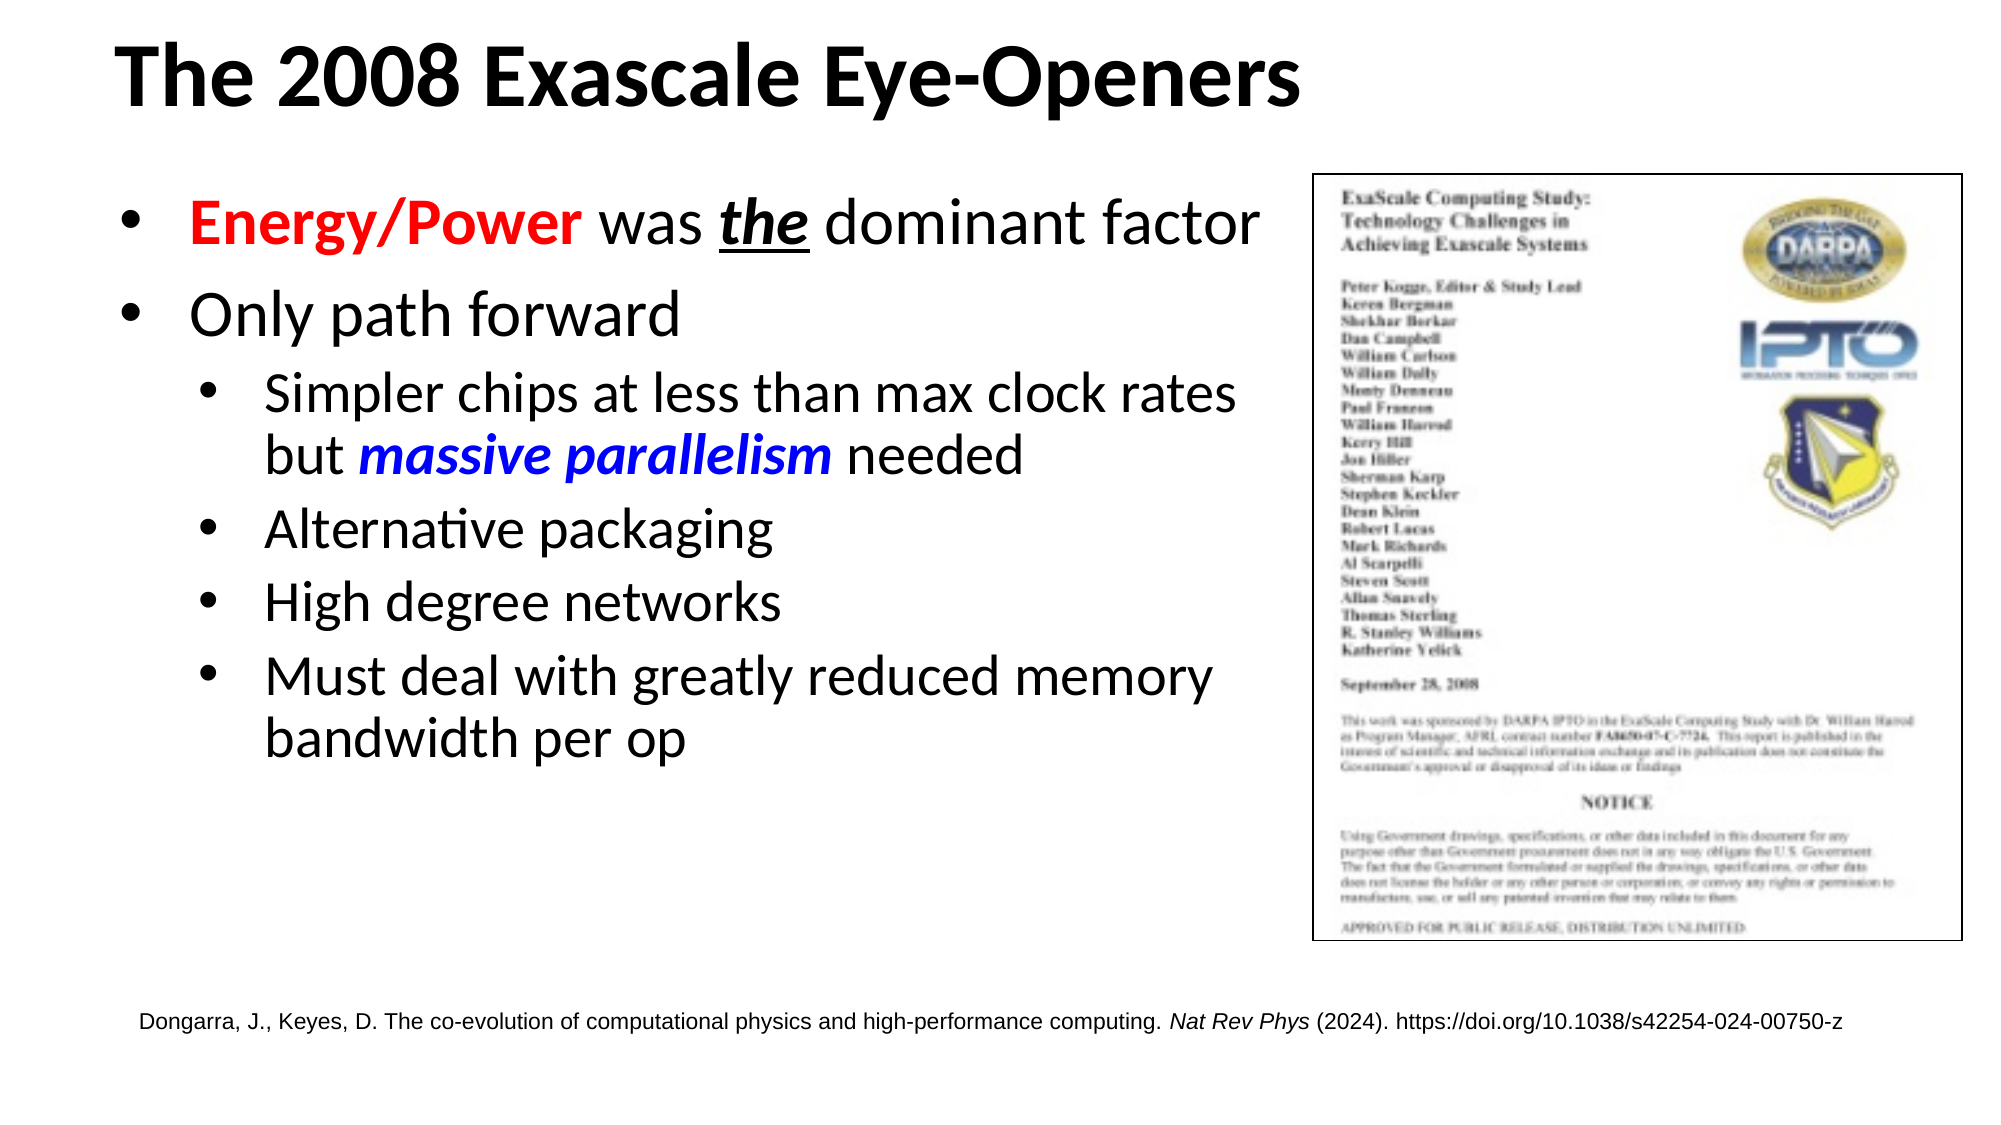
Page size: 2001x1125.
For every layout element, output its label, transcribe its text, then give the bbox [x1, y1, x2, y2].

title The 2008 Exascale Eye-Openers [99, 0, 1900, 159]
list Energy/Power was the dominant factor Only path forward Simpler chips at less than max clock rates but massive parallelism needed Alternative packaging High degree networks Must deal with greatly reduced memory bandwidth per op [99, 179, 1338, 1014]
text_box Dongarra, J., Keyes, D. The co-evolution of computational physics and high-performance computing. Nat Rev Phys (2024). https://doi.org/10.1038/s42254-024-00750-z [124, 999, 1859, 1042]
picture [1313, 174, 1962, 941]
